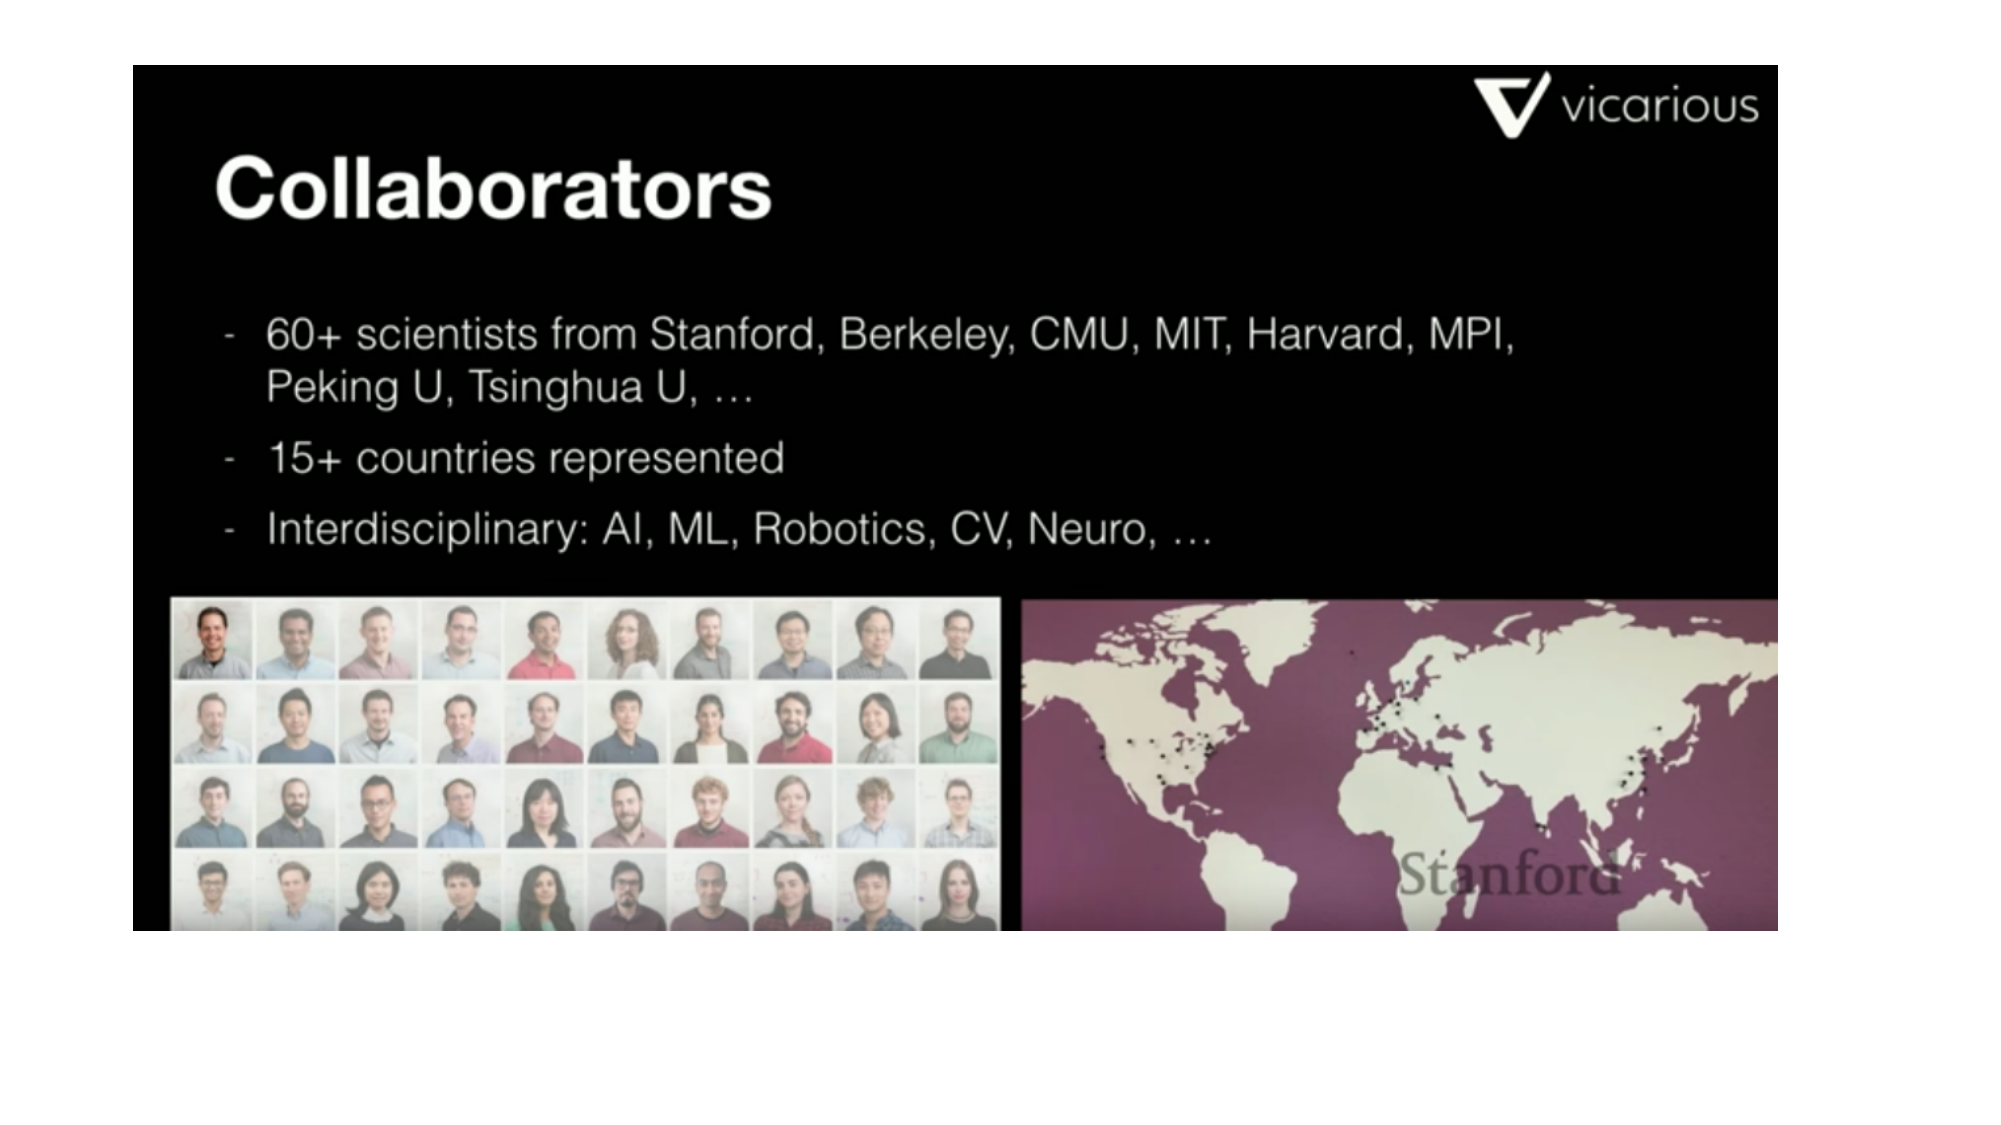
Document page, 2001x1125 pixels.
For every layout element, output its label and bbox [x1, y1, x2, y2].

picture [133, 65, 1778, 931]
